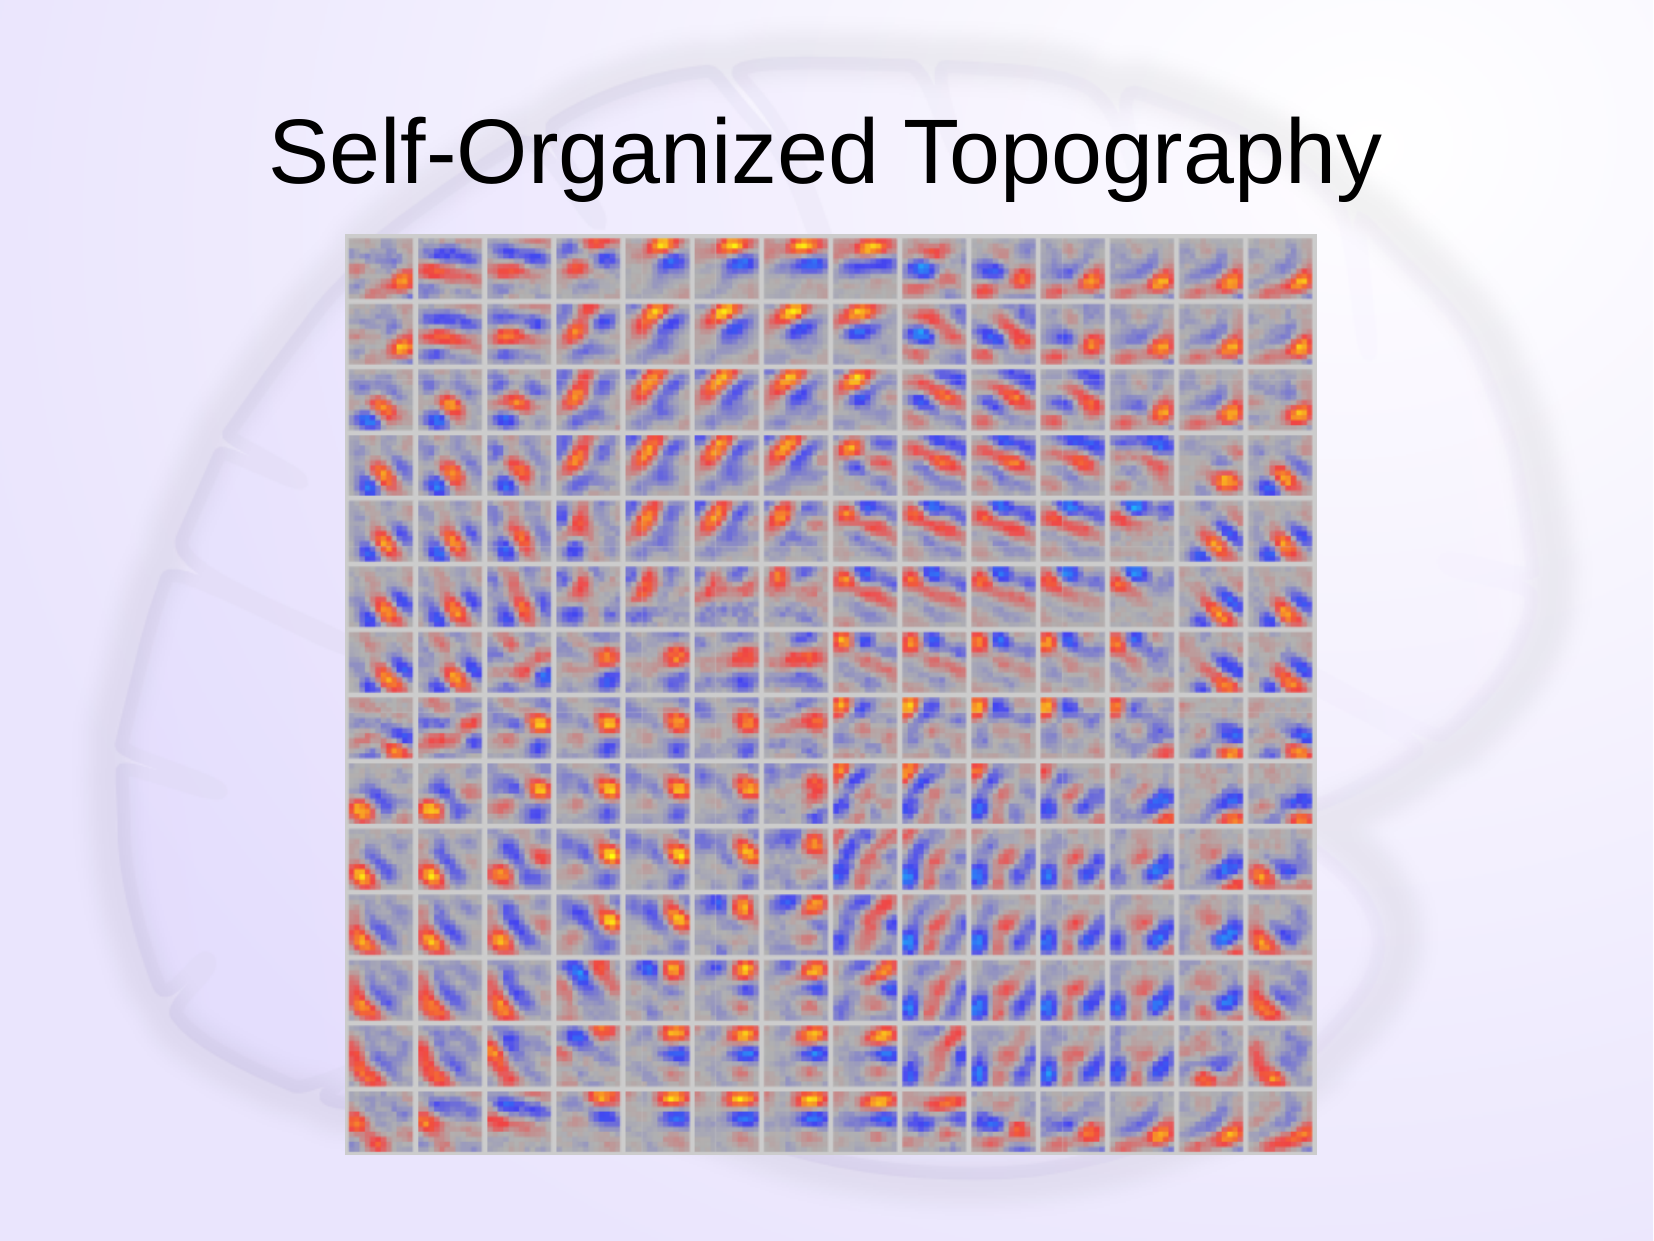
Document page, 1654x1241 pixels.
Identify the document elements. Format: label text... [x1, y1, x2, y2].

picture [0, 0, 1654, 1241]
title Self-Organized Topography [82, 49, 1571, 257]
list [338, 234, 1327, 1156]
